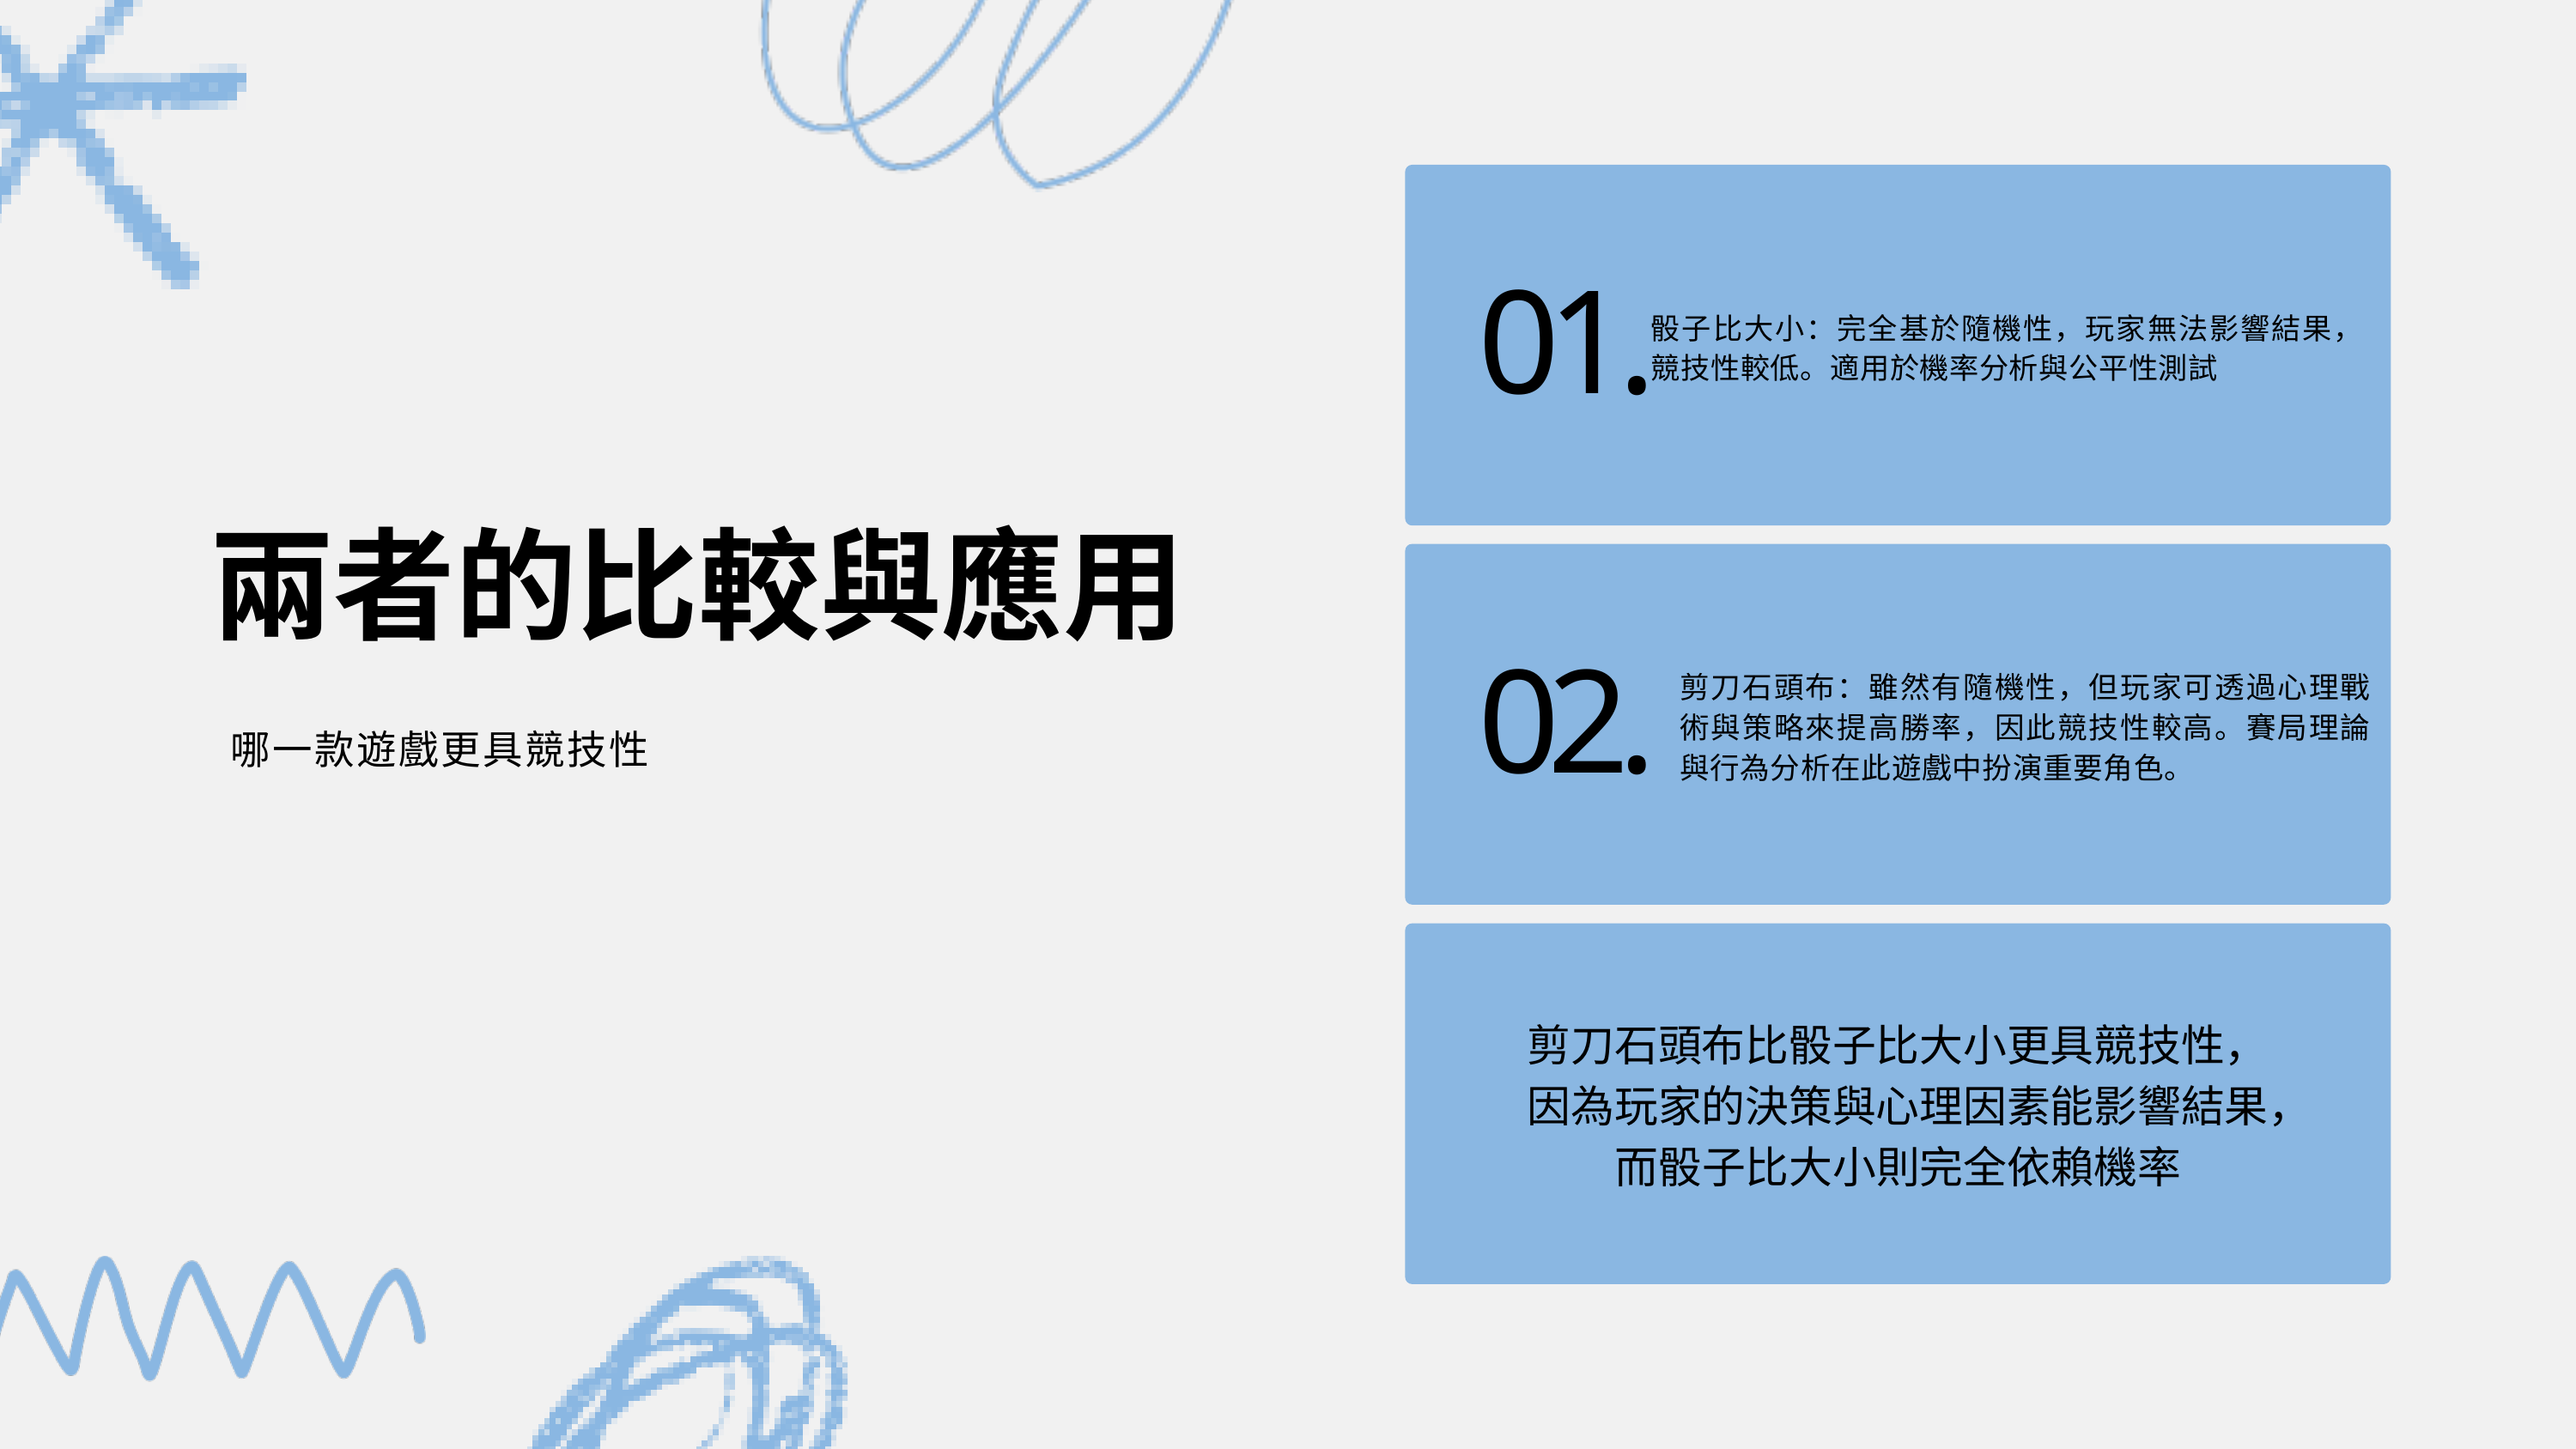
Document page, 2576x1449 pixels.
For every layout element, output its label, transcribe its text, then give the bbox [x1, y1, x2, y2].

text_box 兩者的比較與應用 [211, 537, 1202, 655]
text_box 哪一款遊戲更具競技性 [230, 718, 1332, 773]
text_box [0, 1256, 426, 1391]
text_box [629, 0, 1332, 193]
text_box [1405, 543, 2391, 905]
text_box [1405, 164, 2391, 526]
text_box [0, 0, 246, 289]
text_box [1405, 923, 2391, 1285]
text_box [483, 1256, 848, 1449]
